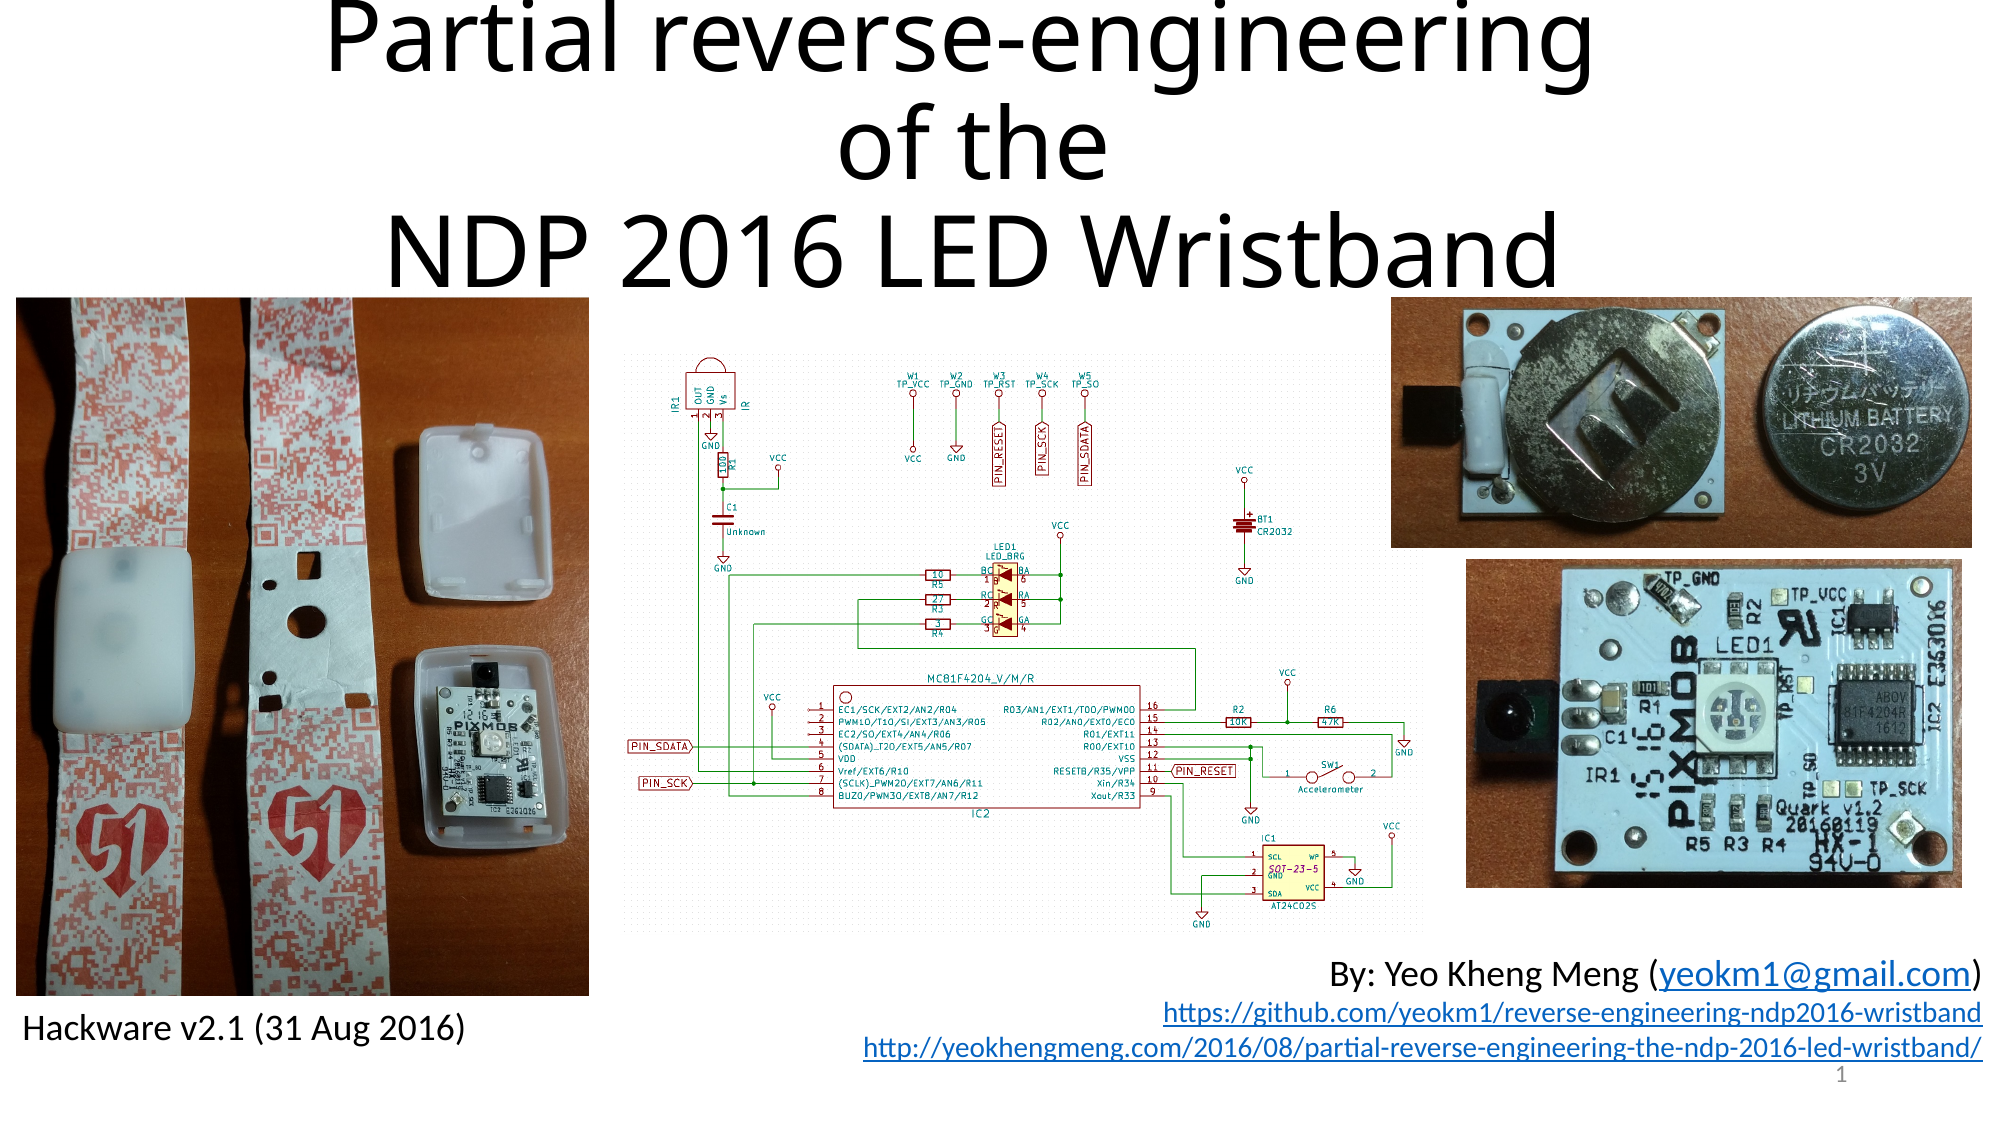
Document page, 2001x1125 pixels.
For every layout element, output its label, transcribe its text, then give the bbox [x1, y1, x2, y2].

picture [16, 288, 589, 996]
slide_number 1 [1412, 1042, 1863, 1103]
title Partial reverse-engineering of the NDP 2016 LED Wristband [223, 1, 1724, 317]
text_box By: Yeo Kheng Meng (yeokm1@gmail.com) https://github.com/yeokm1/reverse-engineering-ndp2016-wristband http://yeokhengmeng.com/2016/08/partial-reverse-engineering-the-ndp-2016-led-wristband/ [848, 941, 1998, 1071]
picture [620, 297, 1973, 935]
picture [1466, 559, 1962, 888]
text_box Hackware v2.1 (31 Aug 2016) [7, 995, 482, 1056]
